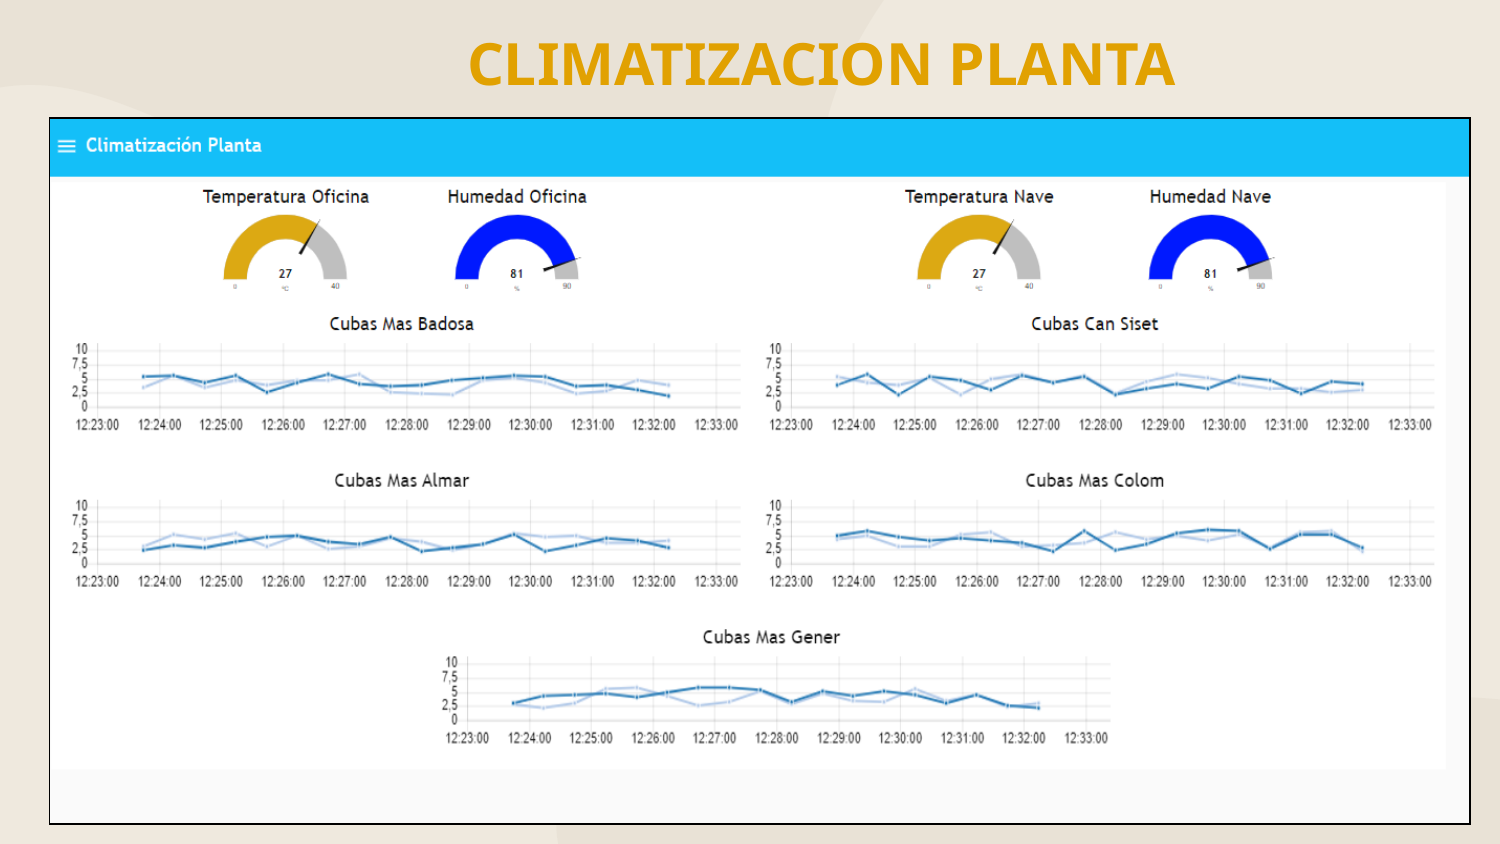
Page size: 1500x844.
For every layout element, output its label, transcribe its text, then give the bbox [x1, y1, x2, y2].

picture [49, 118, 1470, 824]
subtitle CLIMATIZACION PLANTA [452, 16, 1349, 113]
